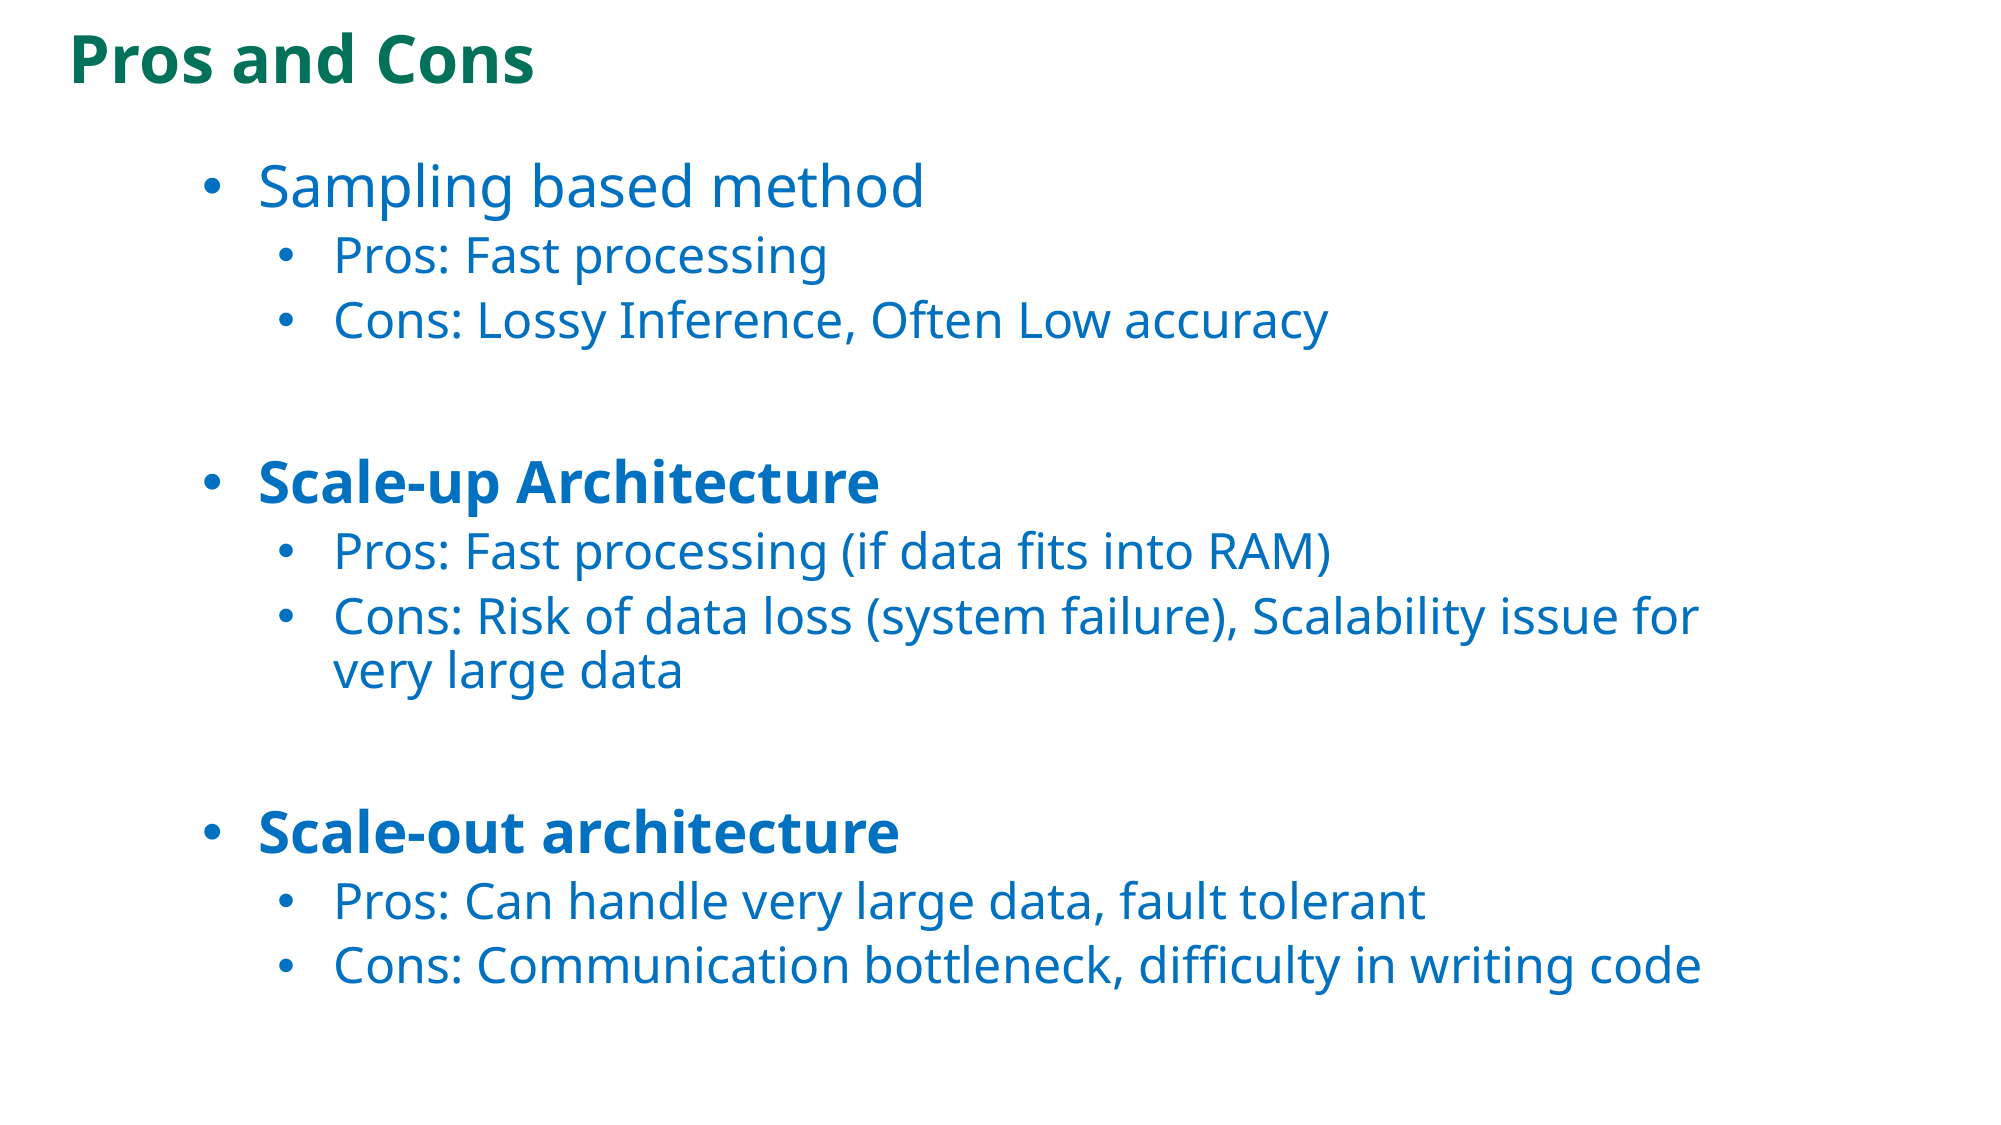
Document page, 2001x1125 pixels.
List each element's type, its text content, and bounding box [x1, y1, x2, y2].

list Sampling based method Pros: Fast processing Cons: Lossy Inference, Often Low accuracy Scale-up Architecture Pros: Fast processing (if data fits into RAM) Cons: Risk of data loss (system failure), Scalability issue for very large data Scale-out architecture Pros: Can handle very large data, fault tolerant Cons: Communication bottleneck, difficulty in writing code [187, 149, 1808, 1063]
title Pros and Cons [54, 18, 1675, 107]
